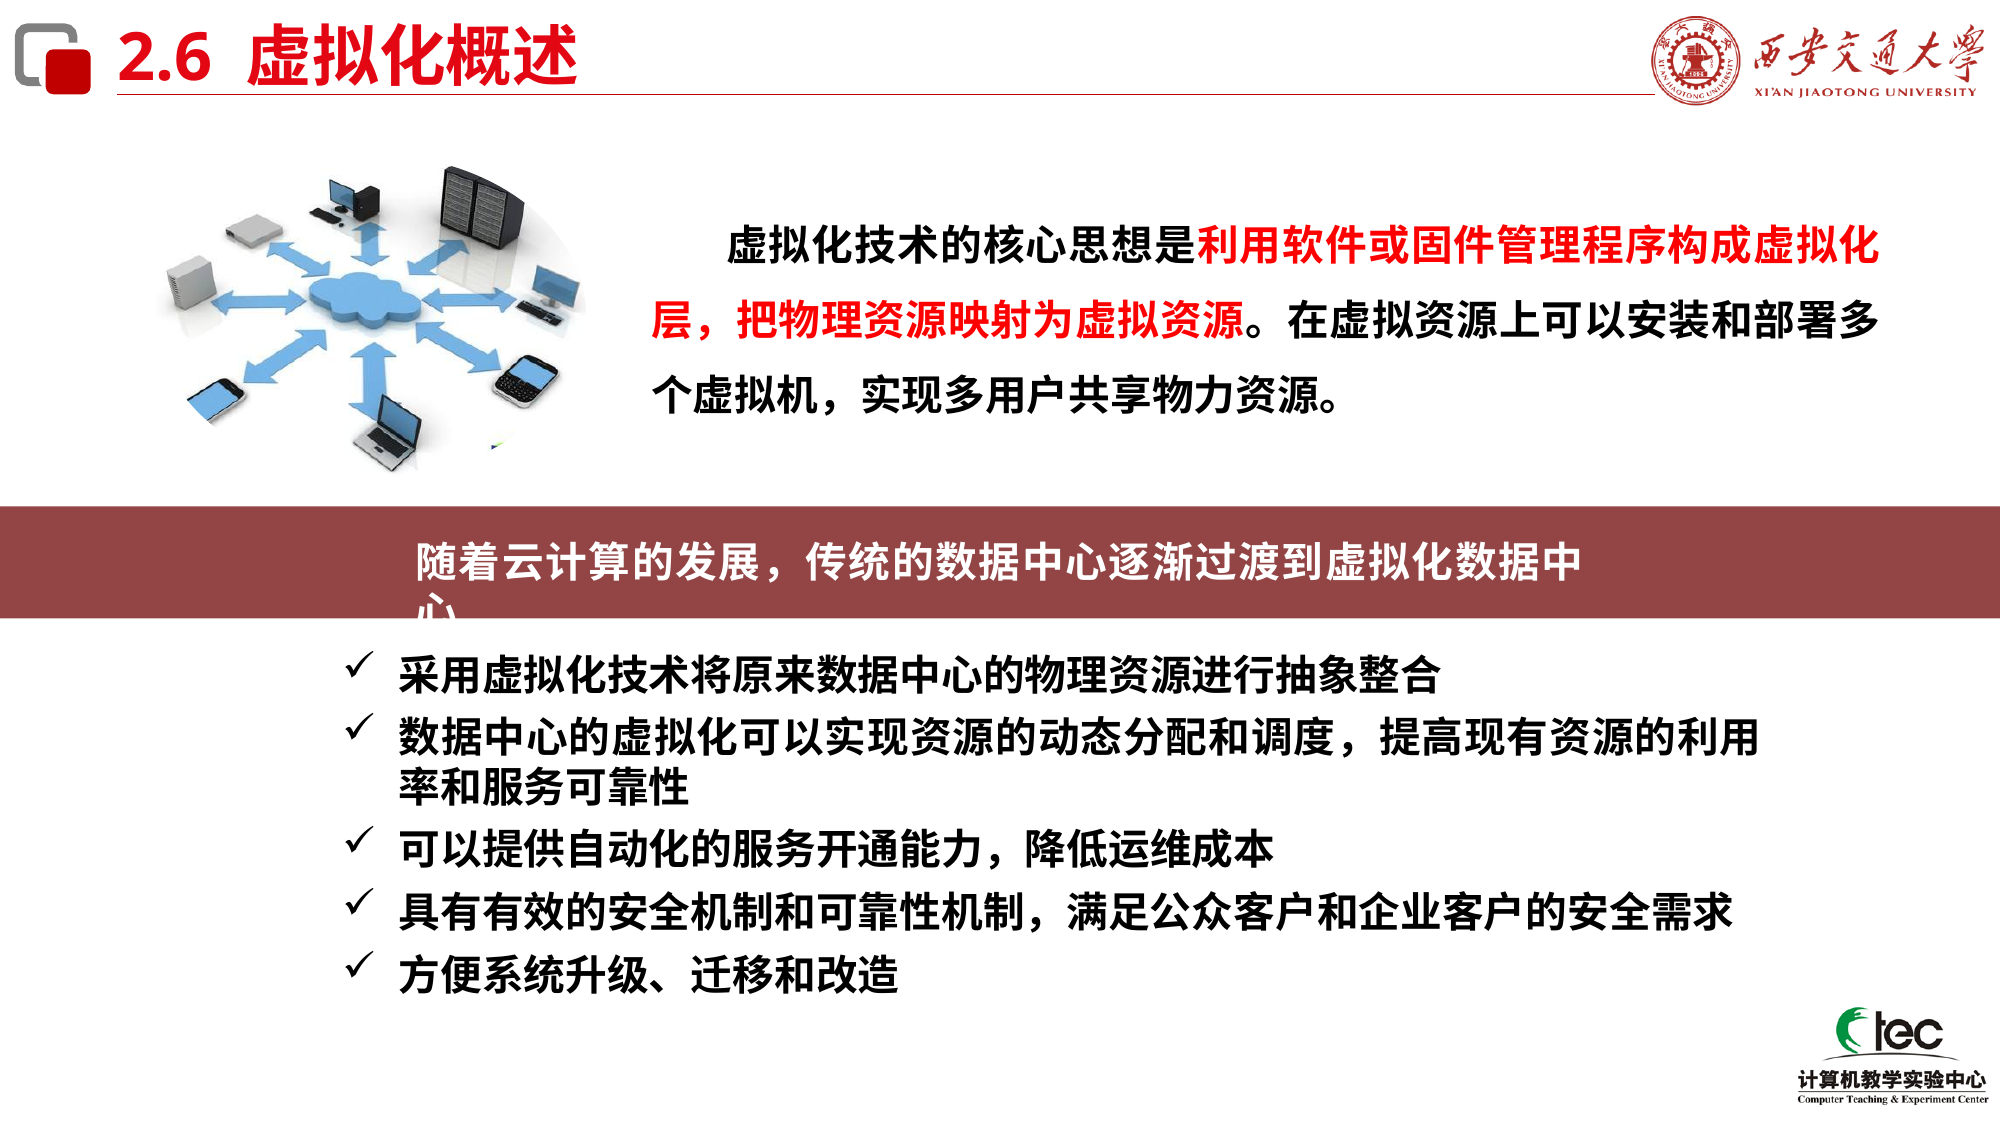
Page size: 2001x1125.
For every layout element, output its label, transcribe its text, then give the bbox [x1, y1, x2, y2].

picture [155, 154, 587, 478]
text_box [0, 506, 2000, 619]
picture [1647, 12, 1995, 109]
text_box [19, 27, 91, 95]
text_box 采用虚拟化技术将原来数据中心的物理资源进行抽象整合 数据中心的虚拟化可以实现资源的动态分配和调度，提高现有资源的利用率和服务可靠性 可以提供自动化的服务开通能力，降低运维成本 具有有效的安全机制和可靠性机制，满足公众客户和企业客户的安全需求 方便系统升级、迁移和改造 [327, 640, 1777, 1006]
text_box 虚拟化技术的核心思想是利用软件或固件管理程序构成虚拟化层，把物理资源映射为虚拟资源。在虚拟资源上可以安装和部署多个虚拟机，实现多用户共享物力资源。 [636, 186, 1896, 427]
text_box 2.6 虚拟化概述 [102, 6, 595, 102]
picture [1788, 993, 2000, 1125]
